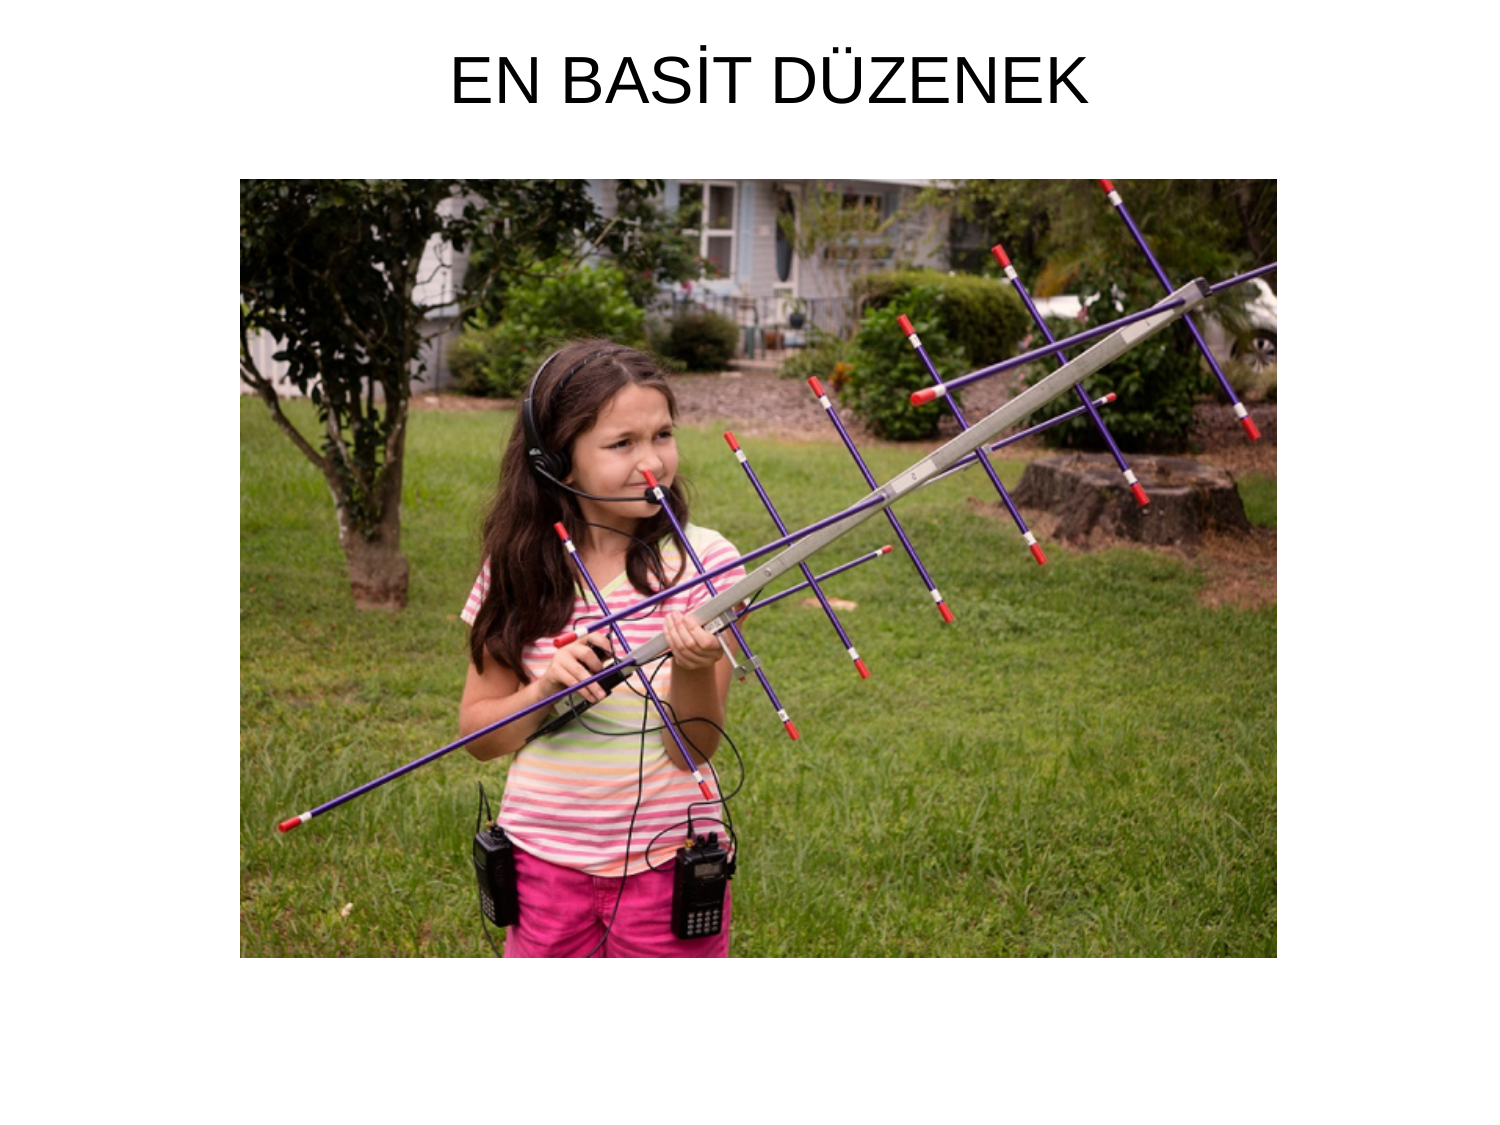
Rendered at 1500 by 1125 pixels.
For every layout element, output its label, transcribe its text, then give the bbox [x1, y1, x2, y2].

text_box EN BASİT DÜZENEK [434, 29, 1125, 178]
picture [239, 179, 1277, 958]
